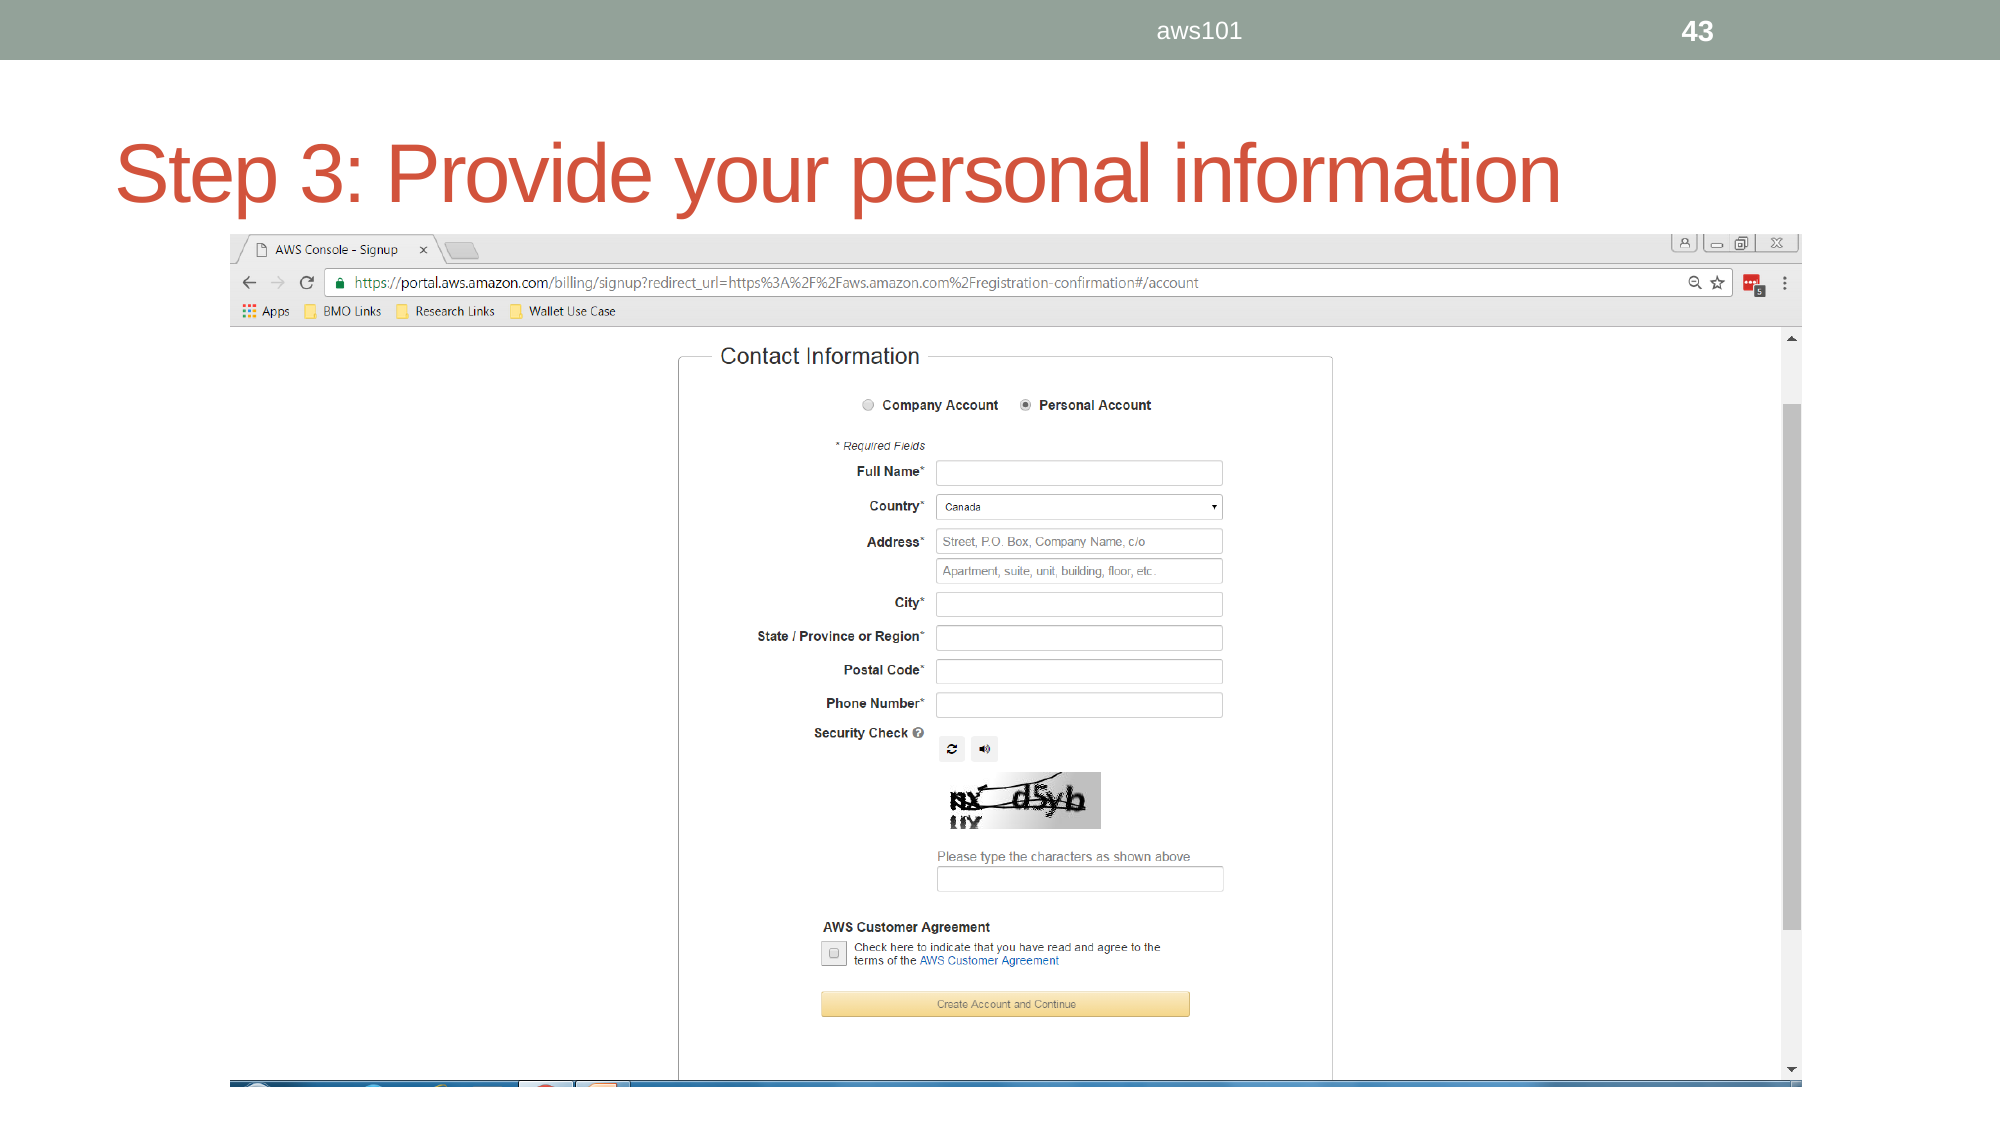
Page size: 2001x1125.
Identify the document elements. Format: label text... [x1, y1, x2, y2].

slide_number 43 [1666, 3, 1900, 57]
footer aws101 [750, 3, 1650, 57]
title Step 3: Provide your personal information [99, 87, 1900, 250]
picture [230, 234, 1802, 1087]
